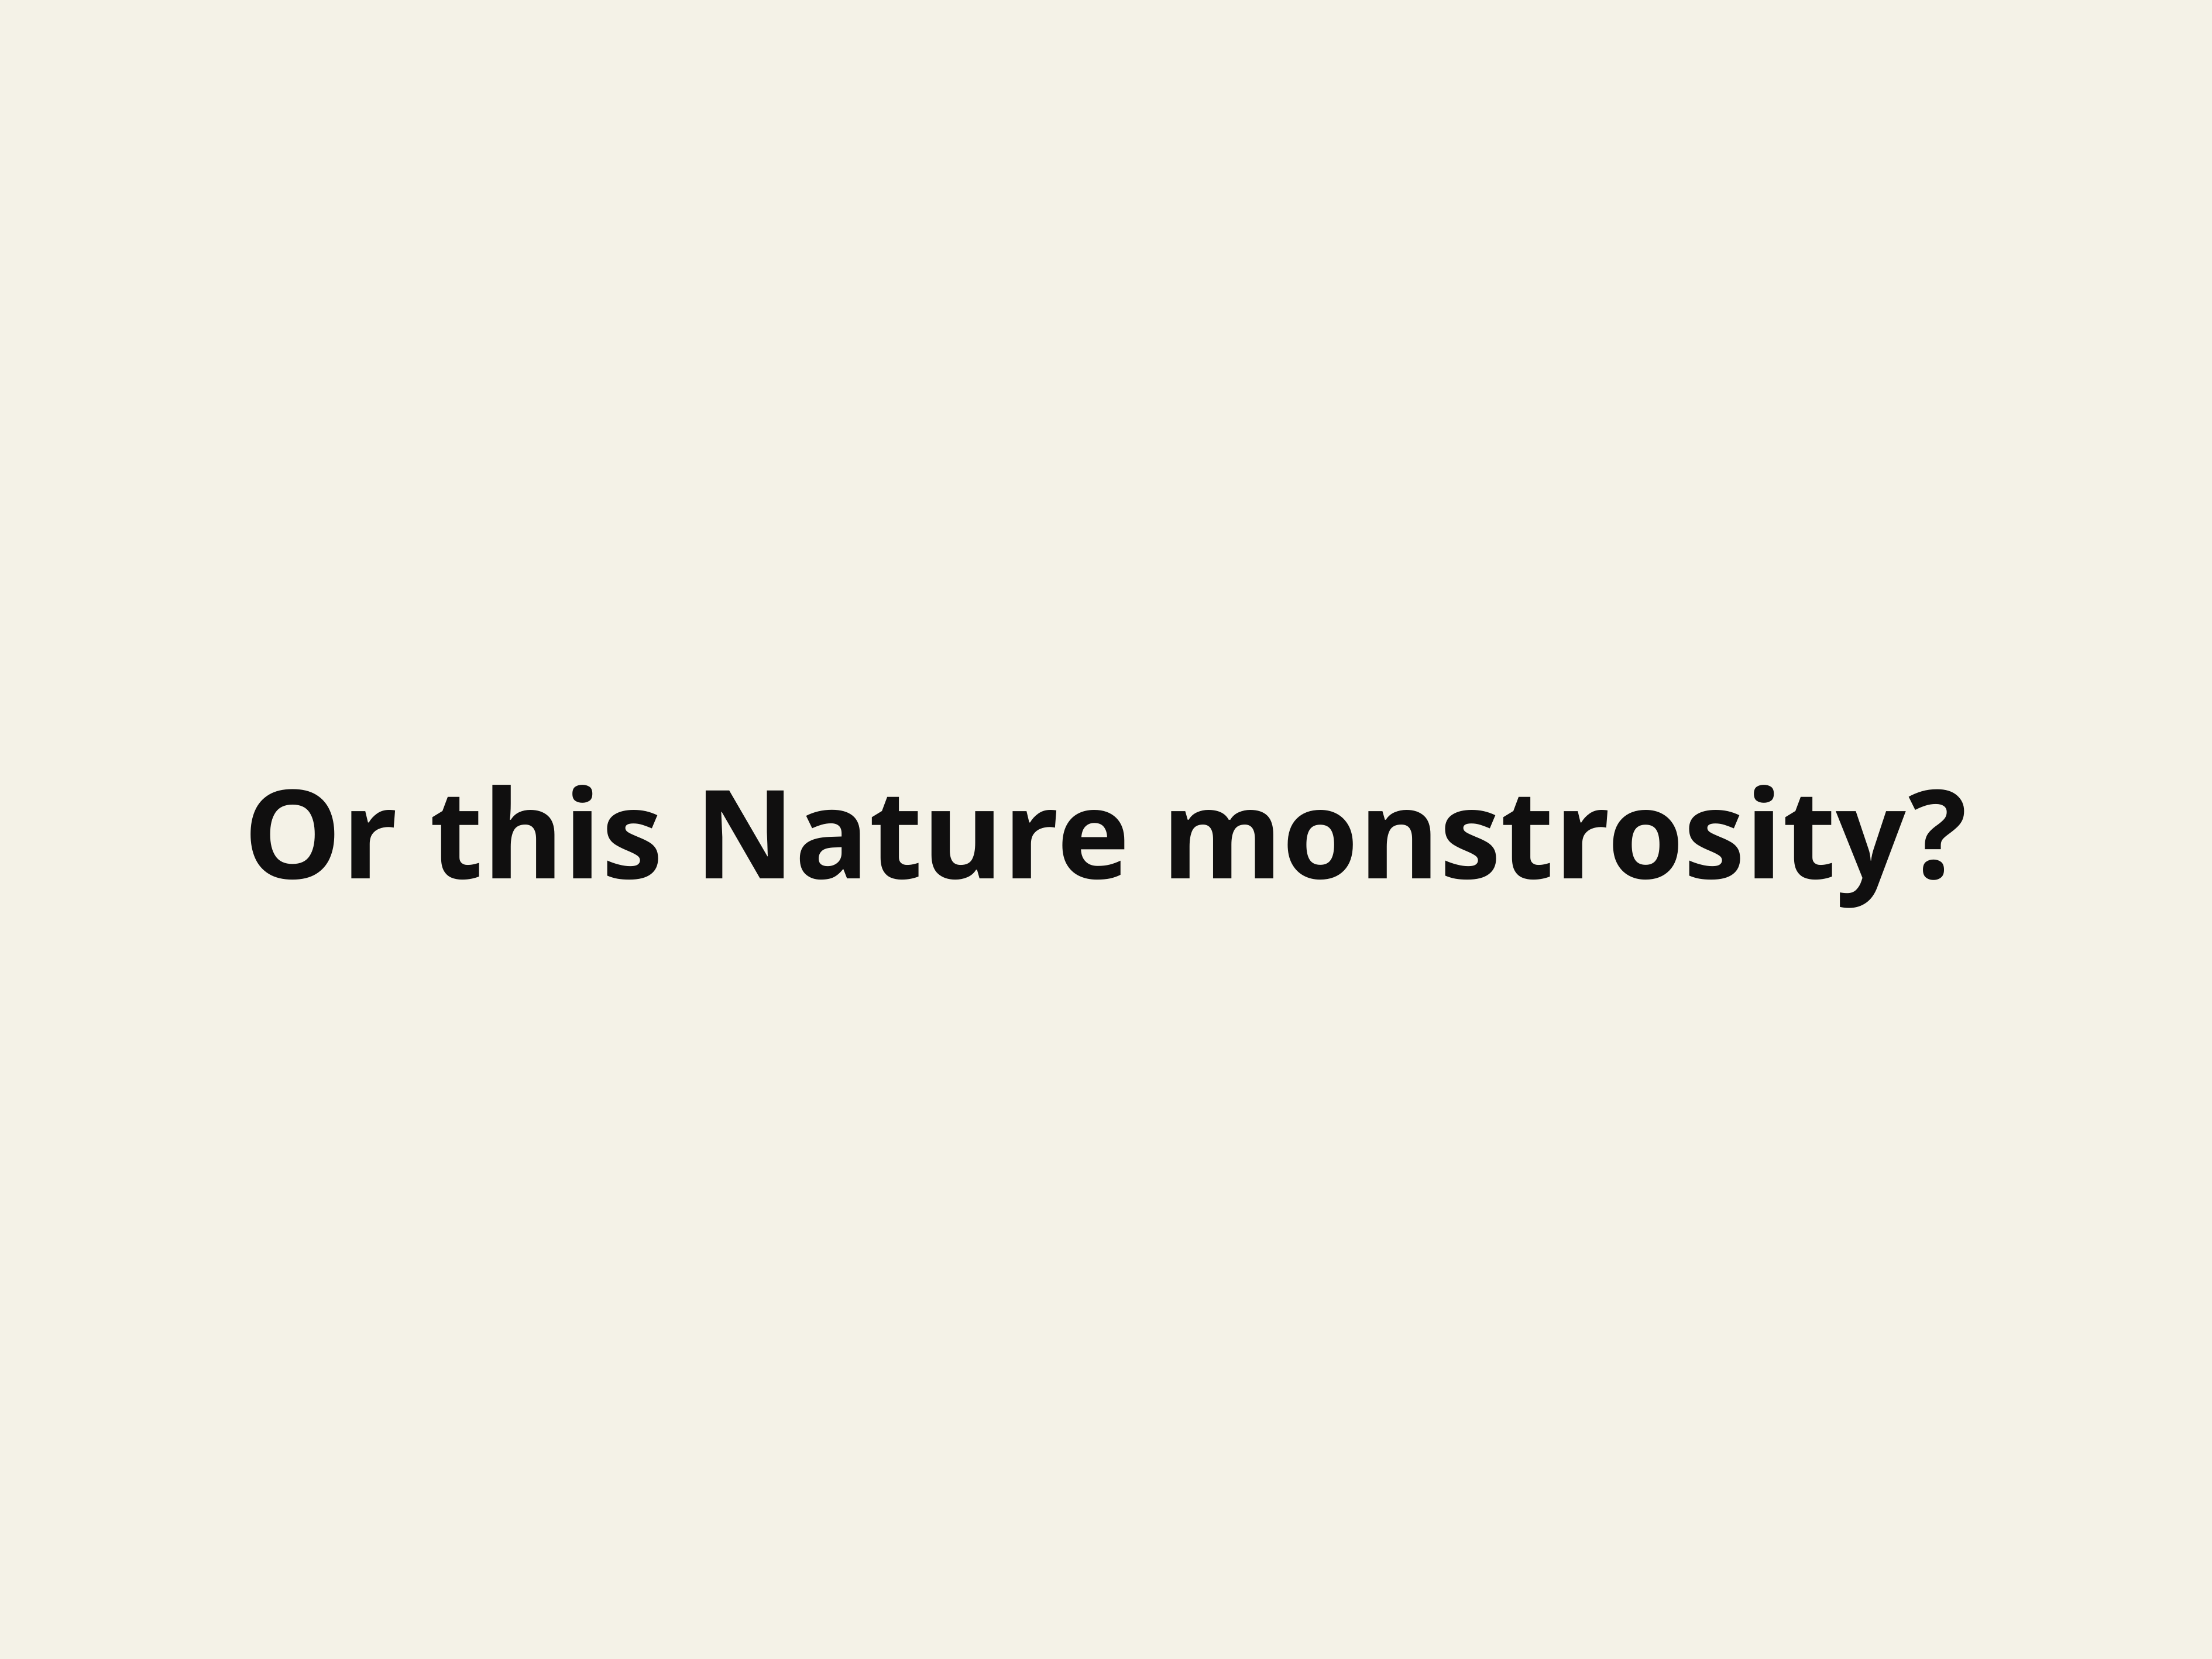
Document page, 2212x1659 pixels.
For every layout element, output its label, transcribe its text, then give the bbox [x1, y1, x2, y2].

title Or this Nature monstrosity? [75, 693, 2137, 966]
